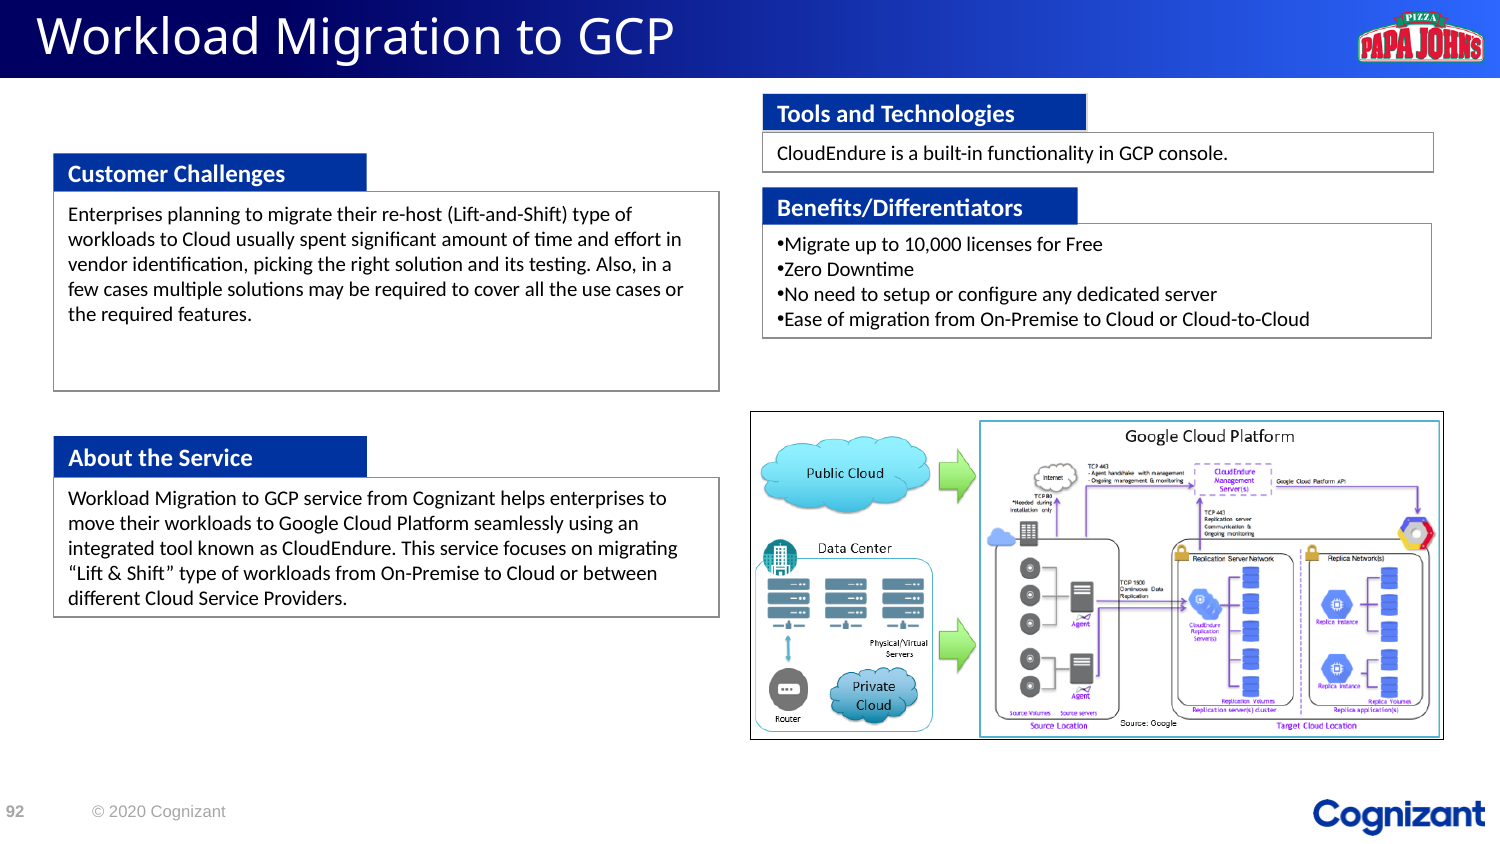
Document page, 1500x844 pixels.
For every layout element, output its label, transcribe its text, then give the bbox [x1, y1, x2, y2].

picture [1357, 11, 1485, 65]
text_box Workload Migration to GCP service from Cognizant helps enterprises to move their workloads to Google Cloud Platform seamlessly using an integrated tool known as CloudEndure. This service focuses on migrating “Lift & Shift” type of workloads from On-Premise to Cloud or between different Cloud Service Providers. [53, 477, 720, 617]
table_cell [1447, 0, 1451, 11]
text_box About the Service [53, 436, 367, 477]
picture [1313, 799, 1485, 836]
text_box Enterprises planning to migrate their re-host (Lift-and-Shift) type of workloads to Cloud usually spent significant amount of time and effort in vendor identification, picking the right solution and its testing. Also, in a few cases multiple solutions may be required to cover all the use cases or the required features. [53, 193, 720, 334]
text_box Customer Challenges [53, 153, 367, 191]
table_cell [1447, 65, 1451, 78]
text_box Tools and Technologies [762, 93, 1088, 131]
text_box CloudEndure is a built-in functionality in GCP console. [761, 131, 1434, 173]
text_box [53, 334, 720, 391]
text_box Benefits/Differentiators [762, 187, 1078, 225]
picture [750, 411, 1444, 740]
title Workload Migration to GCP [36, 0, 1342, 78]
text_box Migrate up to 10,000 licenses for Free Zero Downtime No need to setup or configure any dedicated server Ease of migration from On-Premise to Cloud or Cloud-to-Cloud [762, 223, 1432, 339]
